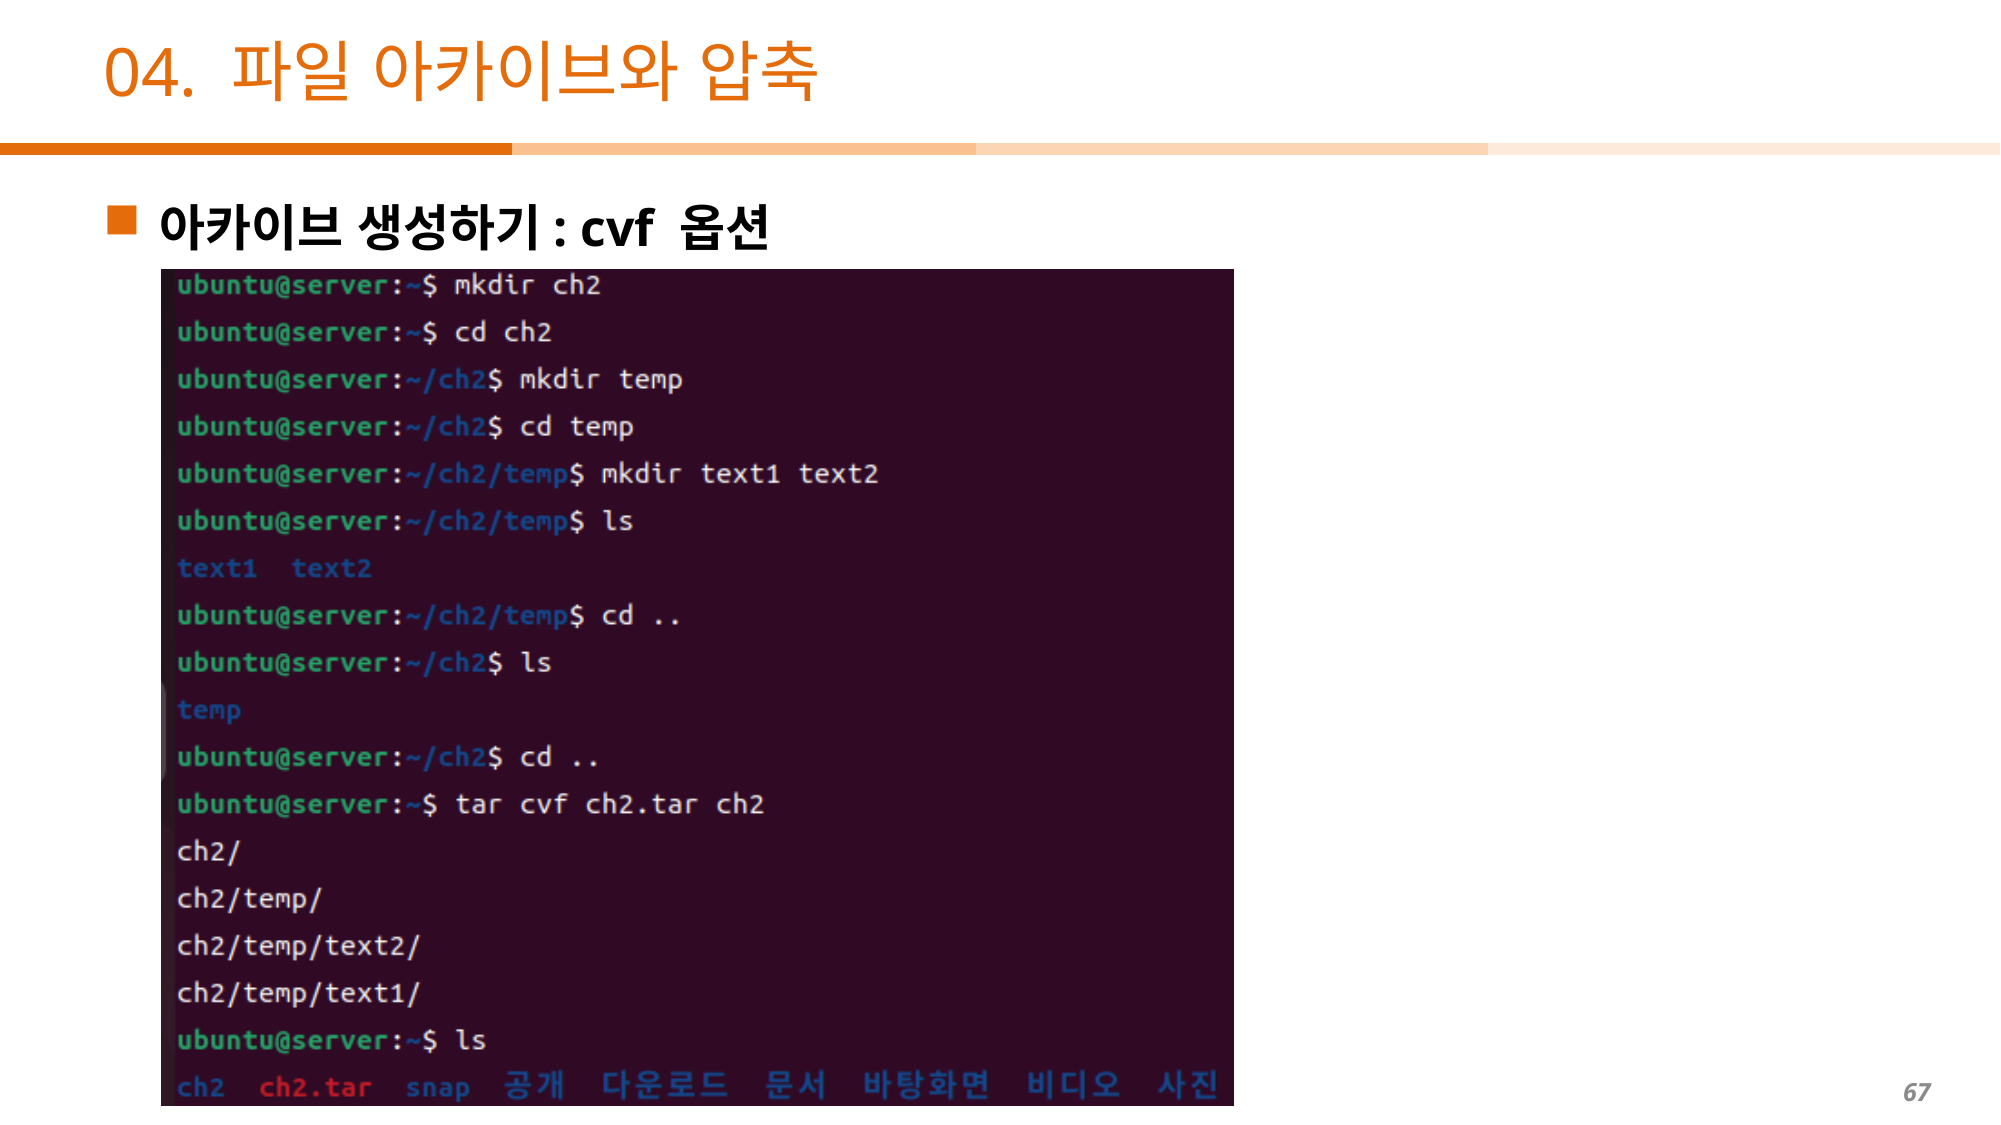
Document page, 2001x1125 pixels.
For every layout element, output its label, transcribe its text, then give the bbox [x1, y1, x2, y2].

picture [161, 269, 1234, 1107]
title 04. 파일 아카이브와 압축 [88, 18, 1920, 122]
list 아카이브 생성하기: cvf 옵션 [88, 176, 1875, 1083]
